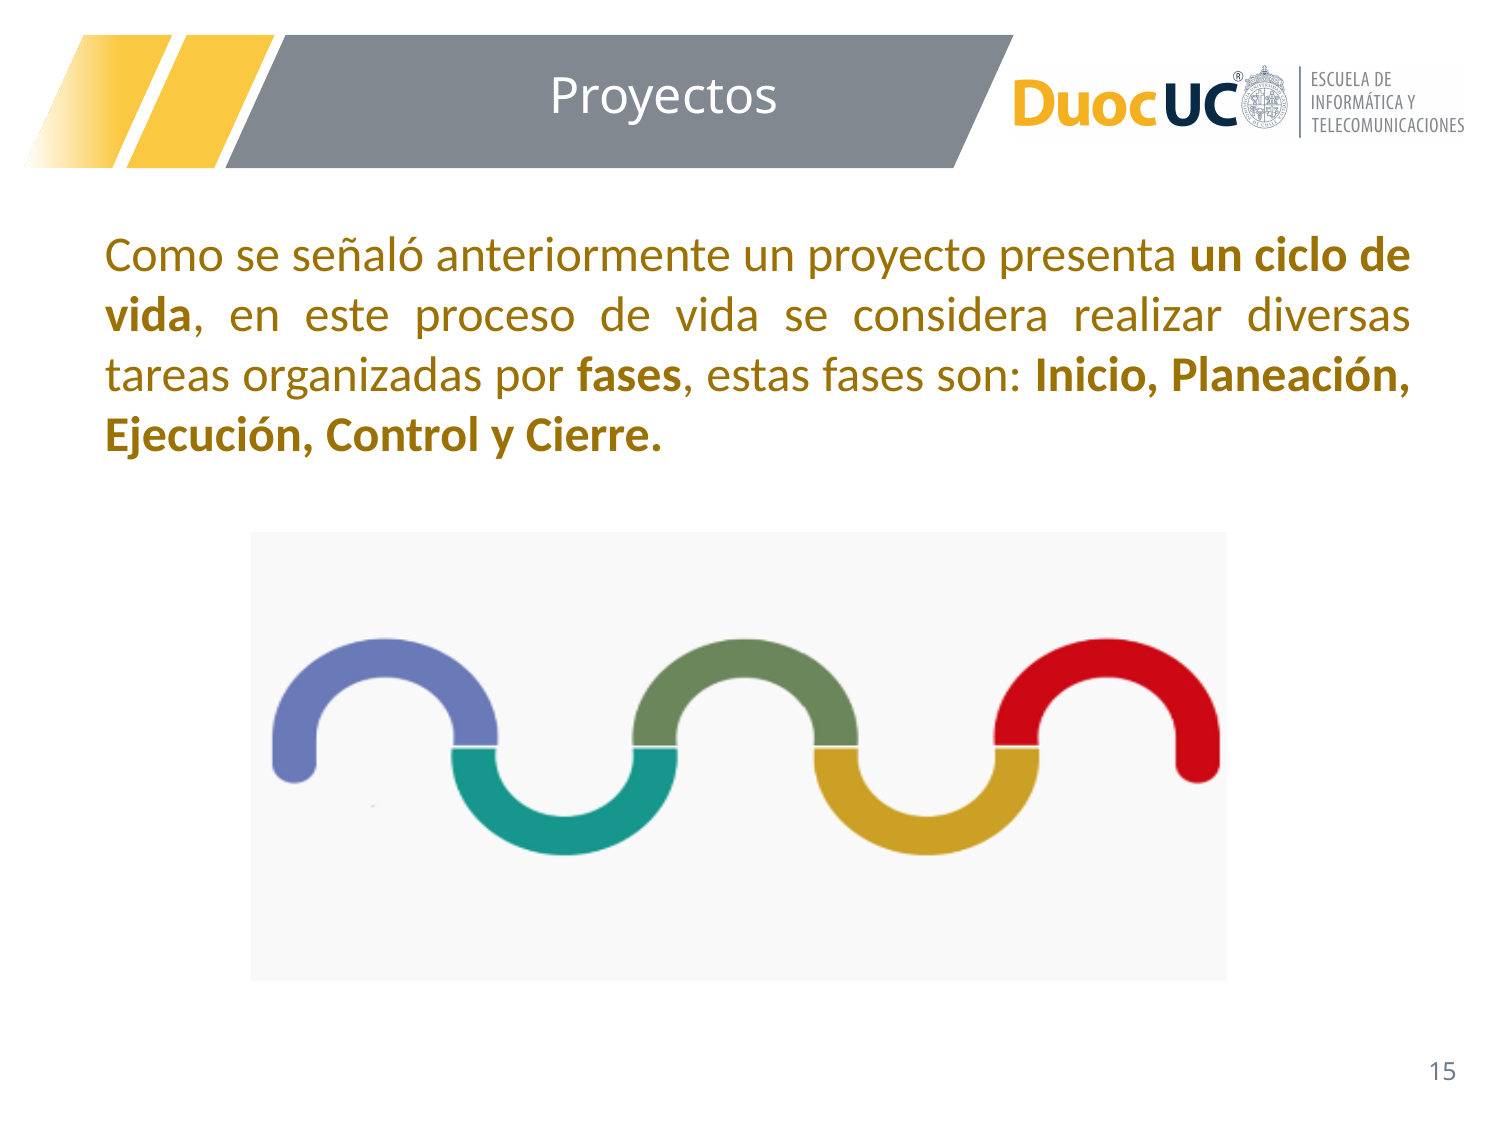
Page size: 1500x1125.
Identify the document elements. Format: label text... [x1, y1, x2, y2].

text_box Como se señaló anteriormente un proyecto presenta un ciclo de vida, en este proceso de vida se considera realizar diversas tareas organizadas por fases, estas fases son: Inicio, Planeación, Ejecución, Control y Cierre. [89, 213, 1427, 469]
text_box Proyectos [406, 56, 922, 132]
picture [1013, 63, 1465, 140]
picture [251, 531, 1227, 982]
